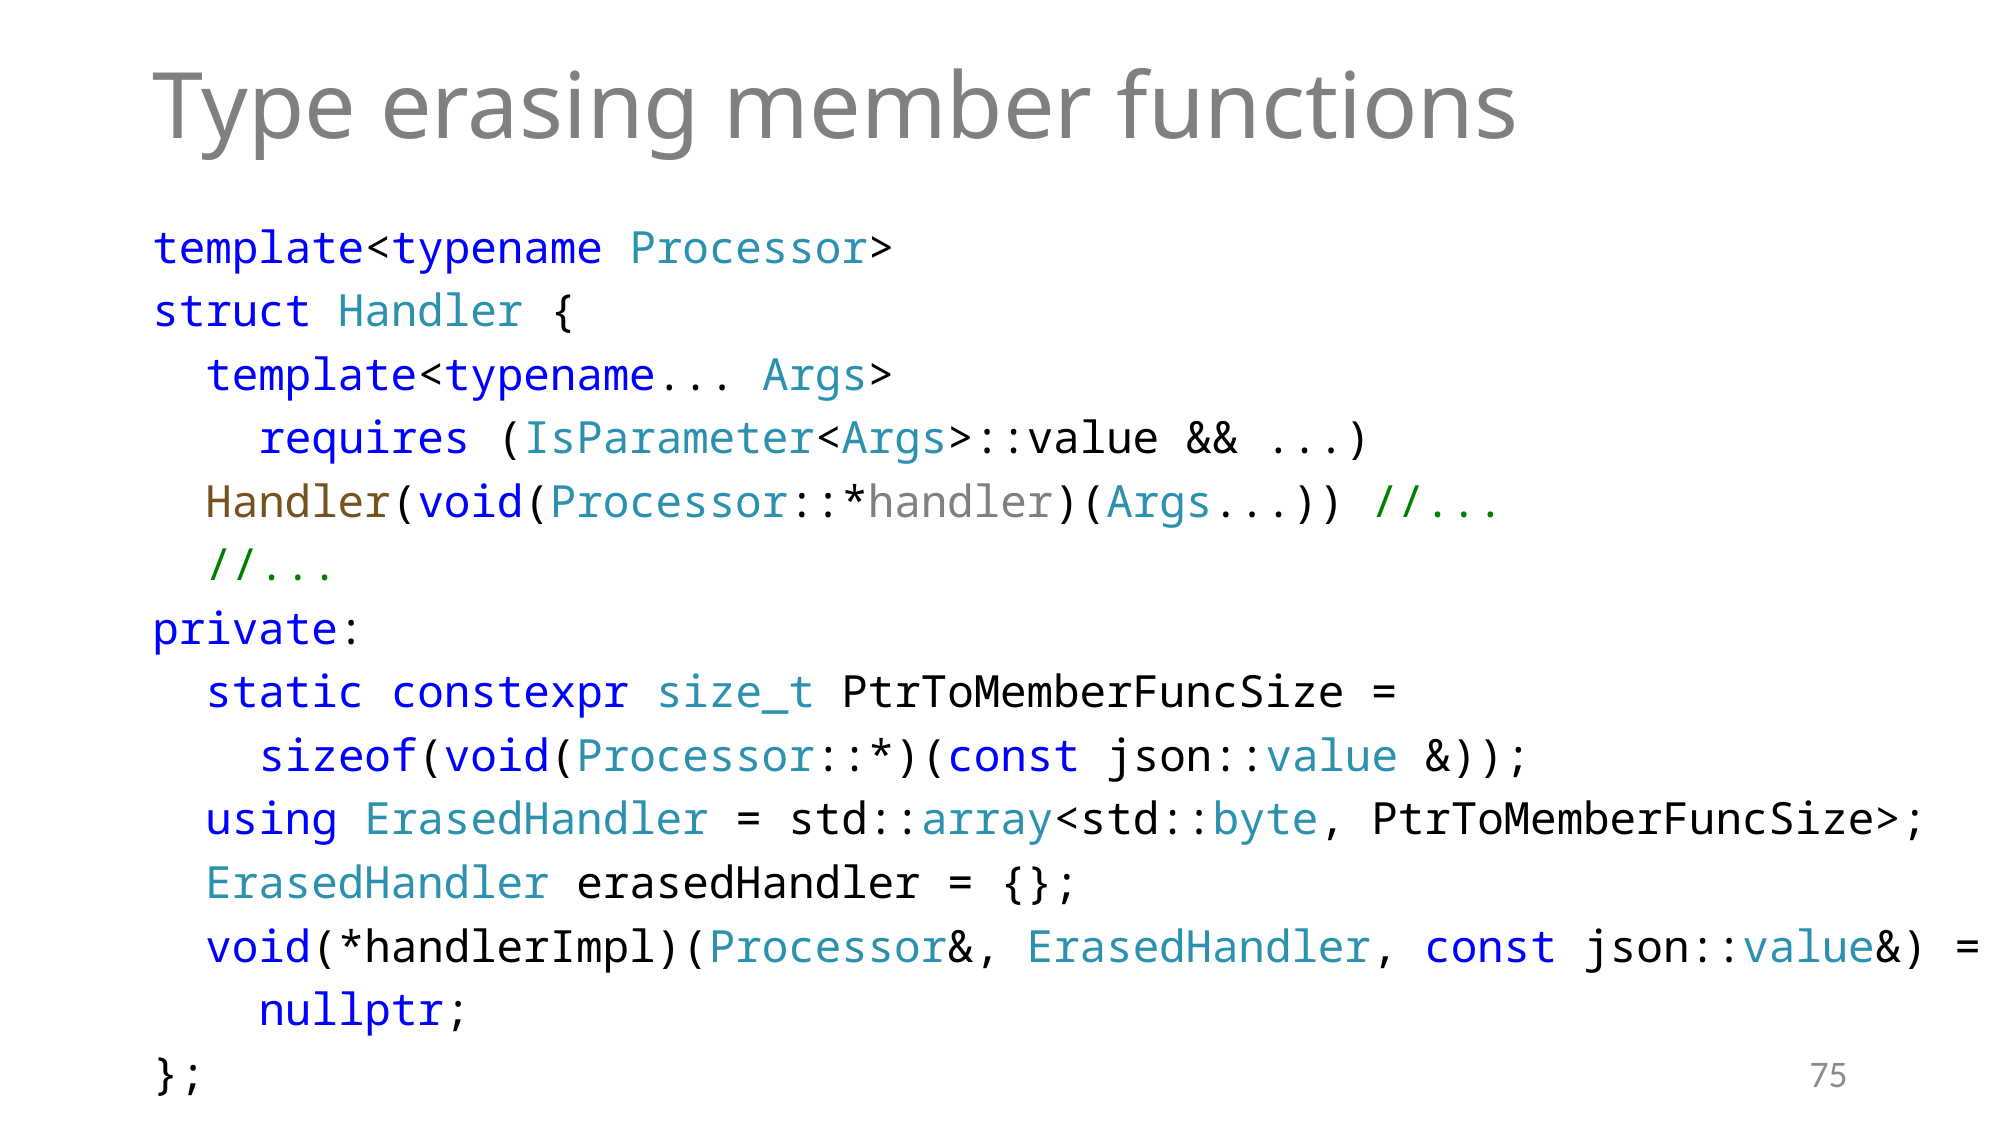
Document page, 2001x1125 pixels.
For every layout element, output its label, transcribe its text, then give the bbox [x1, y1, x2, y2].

slide_number 75 [1412, 1042, 1863, 1103]
list template<typename Processor> struct Handler { template<typename... Args> requires (IsParameter<Args>::value && ...) Handler(void(Processor::*handler)(Args...)) //... //... private: static constexpr size_t PtrToMemberFuncSize = sizeof(void(Processor::*)(const json::value &)); using ErasedHandler = std::array<std::byte, PtrToMemberFuncSize>; ErasedHandler erasedHandler = {}; void(*handlerImpl)(Processor&, ErasedHandler, const json::value&) = nullptr; }; [137, 217, 2000, 1125]
title Type erasing member functions [137, 0, 1863, 217]
